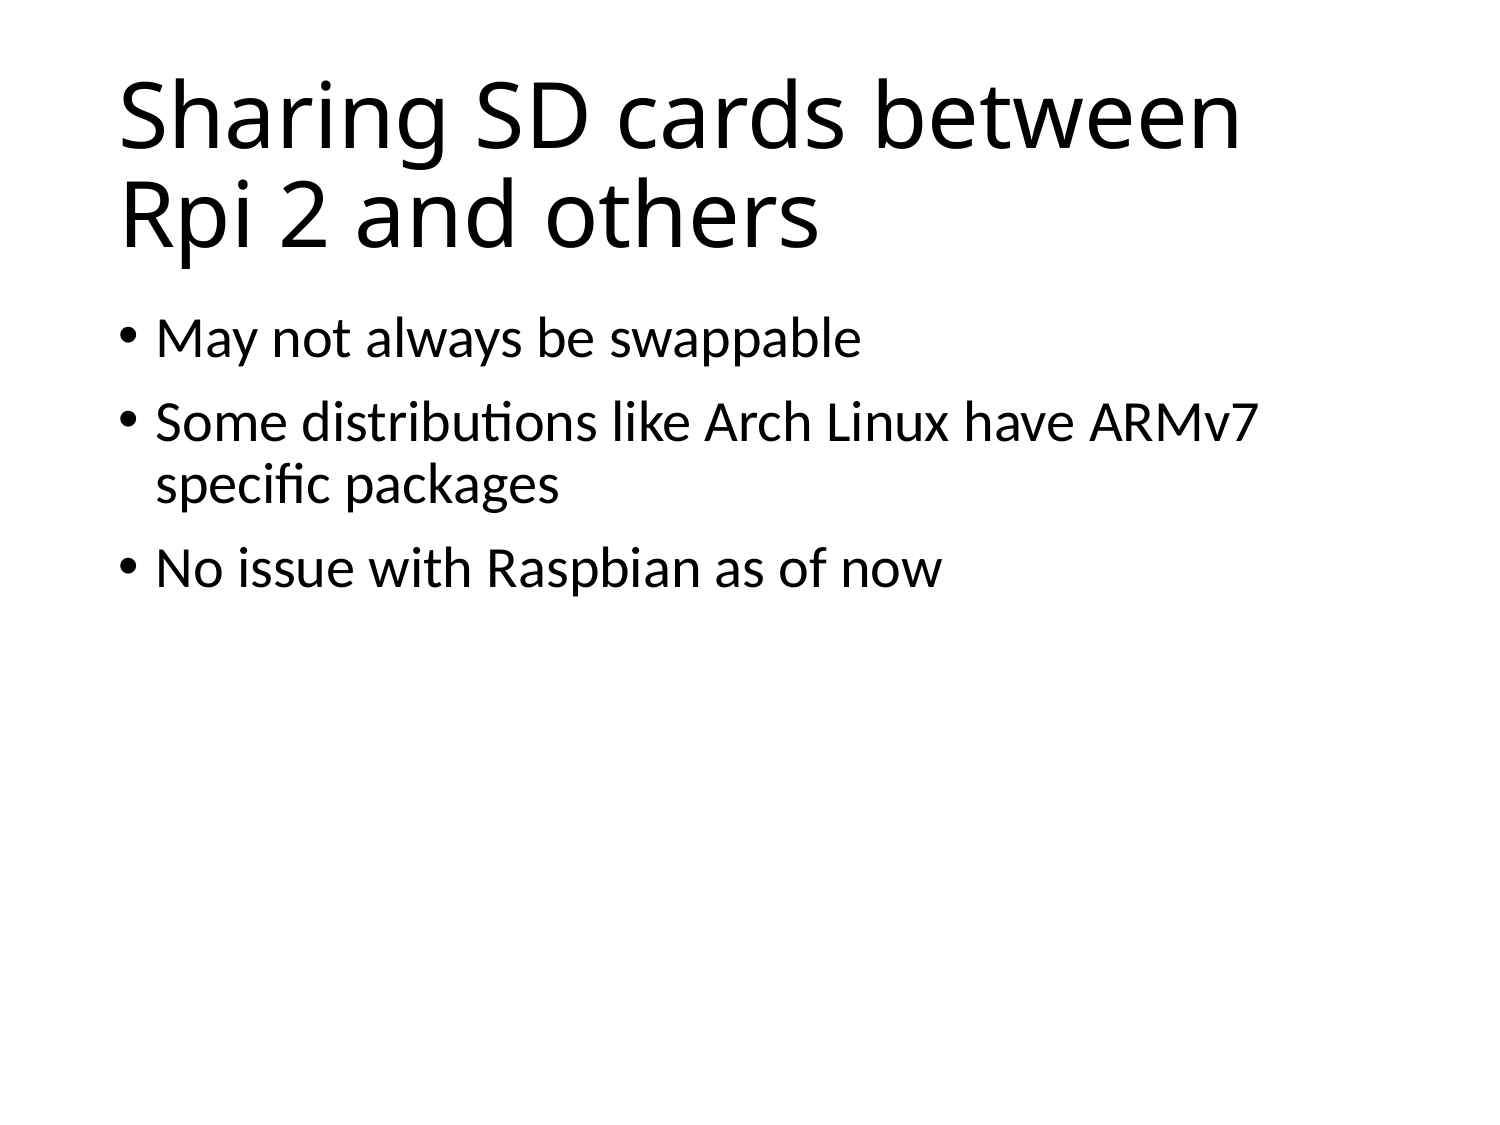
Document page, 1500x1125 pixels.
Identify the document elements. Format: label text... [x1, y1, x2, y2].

title Sharing SD cards between Rpi 2 and others [103, 59, 1397, 278]
list May not always be swappable Some distributions like Arch Linux have ARMv7 specific packages No issue with Raspbian as of now [103, 299, 1397, 1014]
